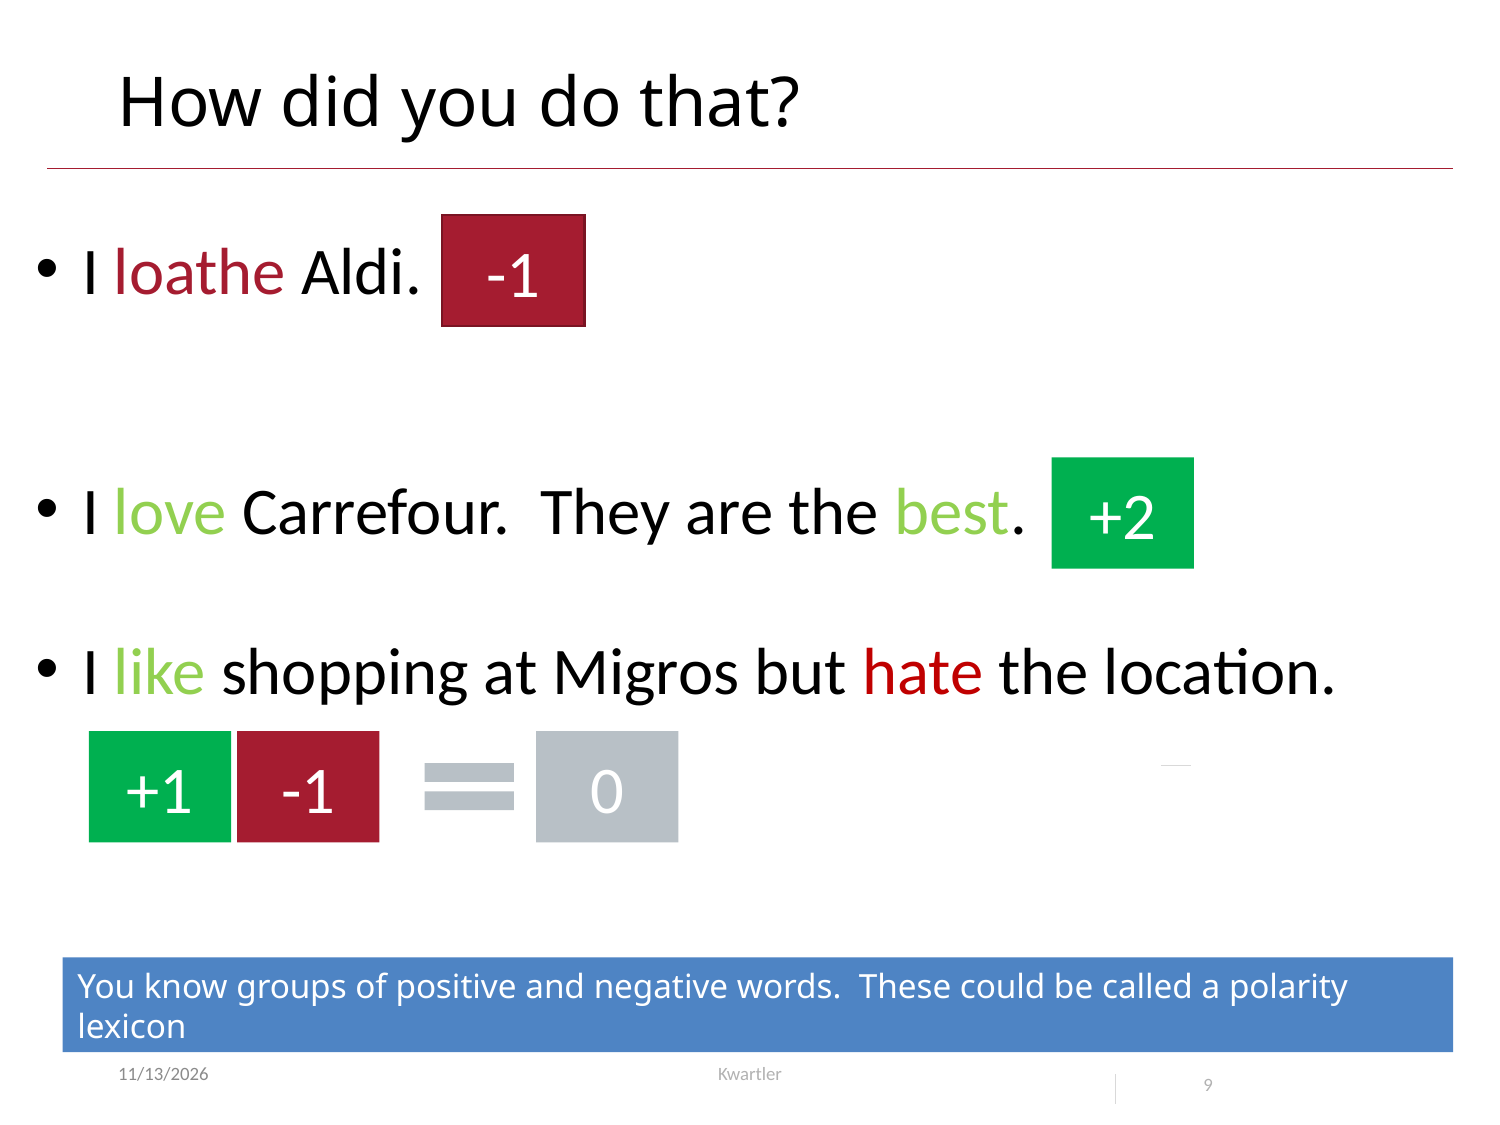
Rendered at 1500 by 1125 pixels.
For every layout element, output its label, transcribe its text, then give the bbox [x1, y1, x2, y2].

title How did you do that? [103, 59, 1397, 157]
footer Kwartler [496, 1053, 1004, 1103]
text_box [424, 790, 515, 811]
text_box You know groups of positive and negative words. These could be called a polarity lexicon [62, 957, 1454, 1053]
text_box -1 [441, 214, 586, 327]
slide_number 9 [1188, 1053, 1330, 1103]
text_box +1 [88, 730, 232, 843]
text_box -1 [236, 730, 380, 843]
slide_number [103, 1053, 441, 1103]
text_box 0 [535, 730, 679, 843]
text_box +2 [1051, 456, 1195, 570]
text_box [424, 762, 515, 783]
text_box I loathe Aldi. I love Carrefour. They are the best. I like shopping at Migros but hate the location. [20, 220, 1475, 715]
